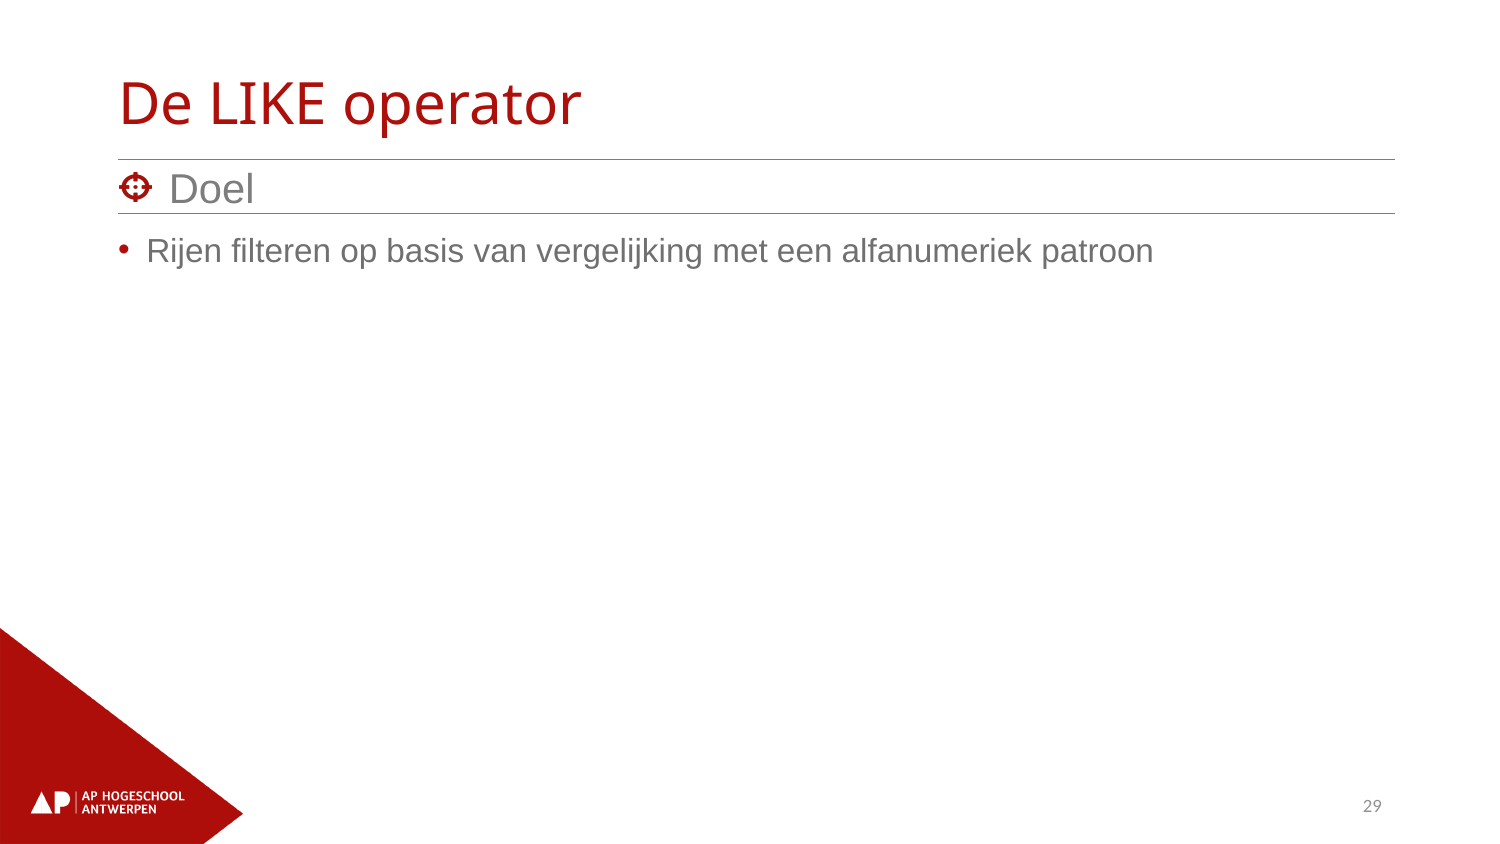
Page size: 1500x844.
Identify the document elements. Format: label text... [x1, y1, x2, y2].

picture [0, 623, 246, 844]
text_box Rijen filteren op basis van vergelijking met een alfanumeriek patroon [103, 225, 1466, 315]
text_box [118, 154, 1429, 214]
slide_number 29 [1263, 782, 1397, 827]
title De LIKE operator [103, 66, 1397, 141]
